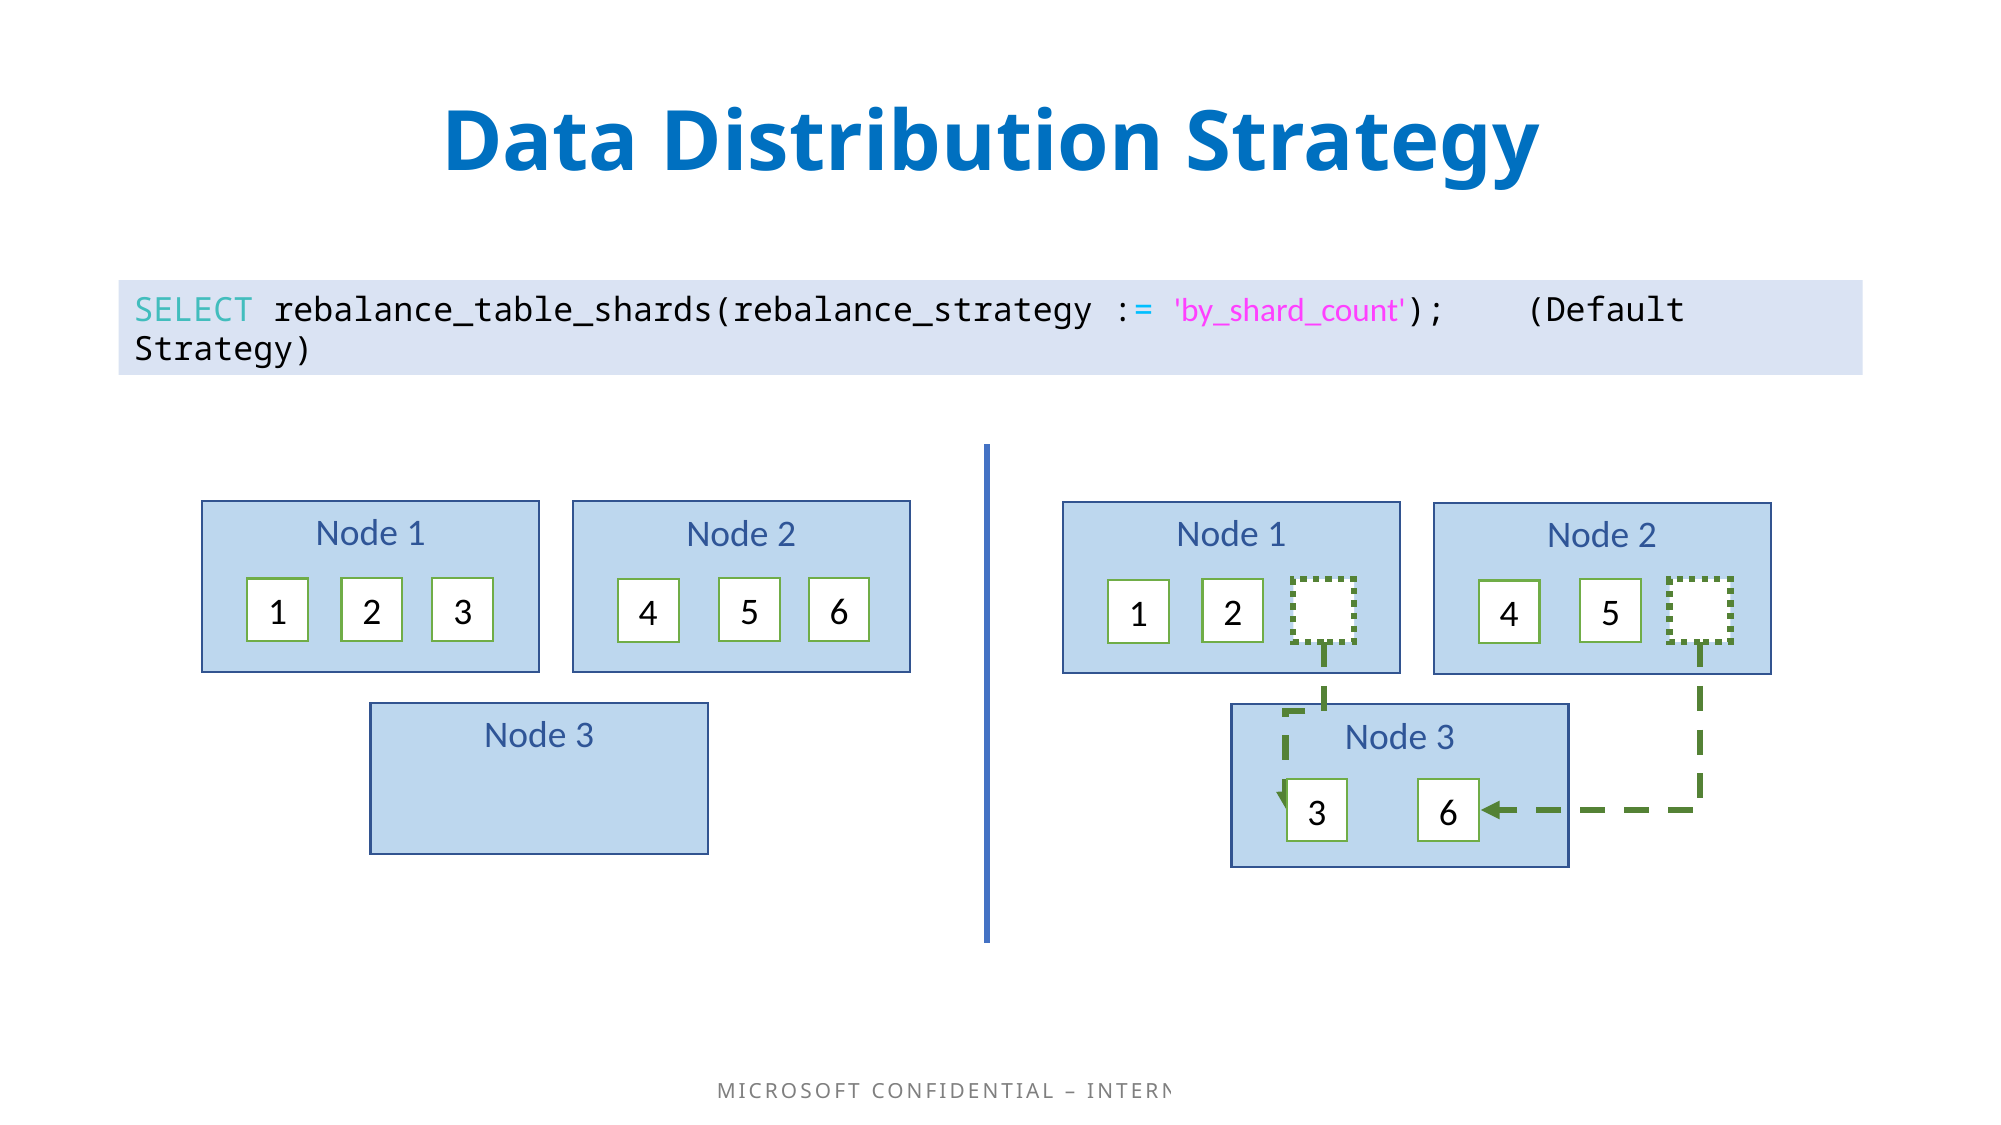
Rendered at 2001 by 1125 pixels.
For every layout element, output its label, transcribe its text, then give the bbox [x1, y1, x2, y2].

text_box Node 3 [369, 702, 709, 855]
text_box 5 [718, 577, 781, 642]
text_box 3 [1286, 778, 1348, 842]
text_box 3 [431, 577, 494, 642]
text_box Node 3 [1230, 703, 1570, 868]
text_box 2 [340, 577, 403, 642]
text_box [1506, 616, 1675, 836]
title Data Distribution Strategy [118, 98, 1864, 190]
text_box 1 [246, 577, 309, 642]
text_box Node 2 [1433, 502, 1772, 675]
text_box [1221, 707, 1390, 745]
text_box Node 1 [201, 500, 540, 673]
text_box 6 [1417, 778, 1480, 842]
text_box [1292, 578, 1355, 643]
text_box Node 2 [572, 500, 911, 673]
text_box 6 [808, 577, 870, 642]
text_box 2 [1201, 578, 1264, 643]
text_box 4 [1478, 579, 1541, 644]
text_box 1 [1107, 579, 1170, 644]
text_box Node 1 [1062, 501, 1401, 674]
text_box 4 [617, 578, 680, 643]
text_box 5 [1579, 578, 1642, 616]
text_box SELECT rebalance_table_shards(rebalance_strategy := 'by_shard_count'); (Default Strategy) [118, 280, 1863, 375]
text_box [1669, 578, 1731, 643]
